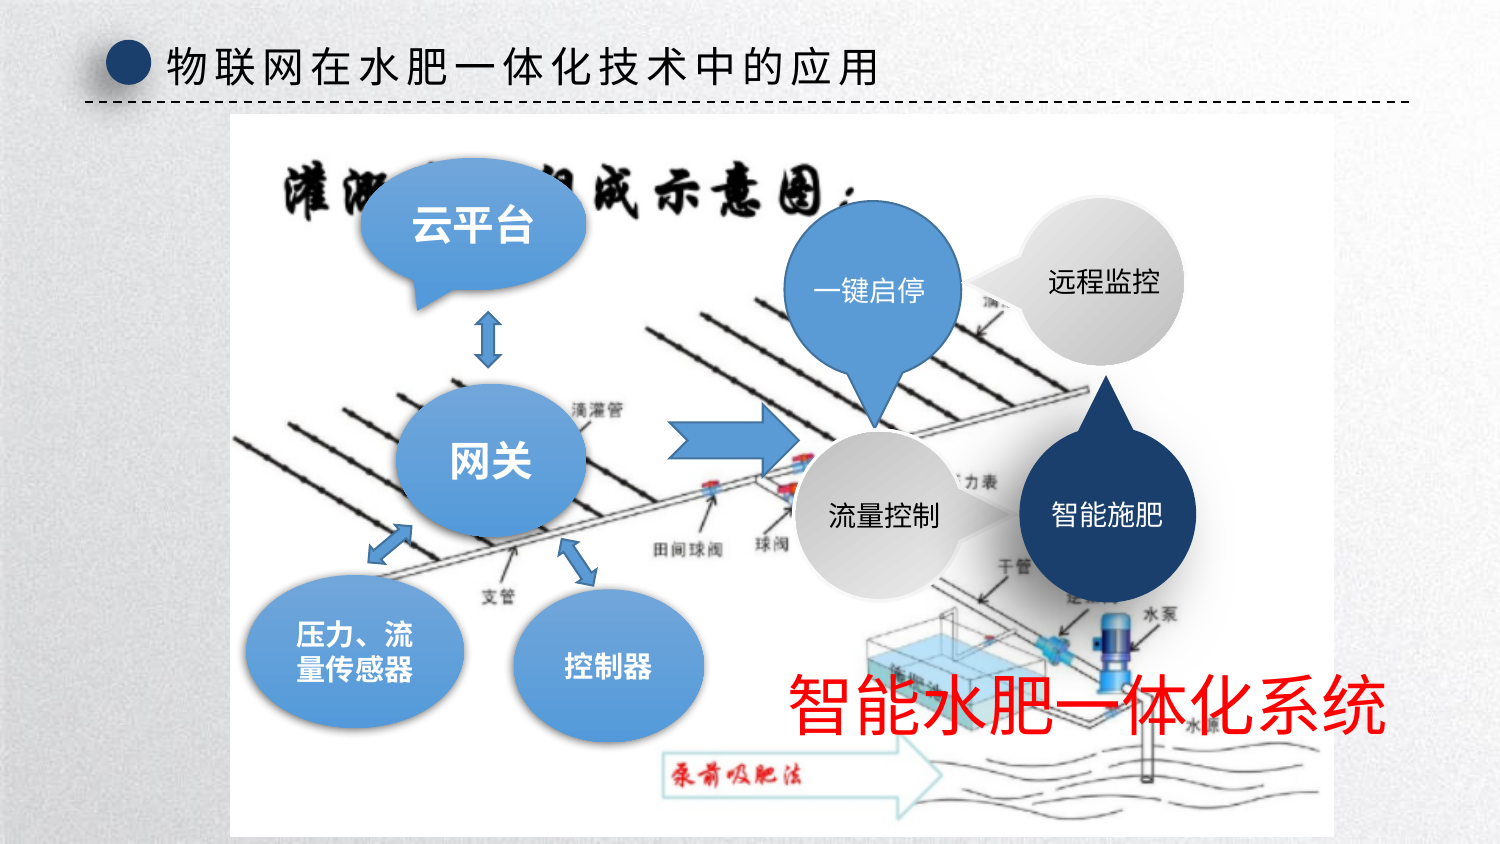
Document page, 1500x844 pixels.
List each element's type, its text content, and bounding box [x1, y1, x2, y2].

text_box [246, 157, 704, 743]
text_box 智能水肥一体化系统 [1334, 656, 1416, 752]
picture [0, 0, 1500, 844]
text_box [105, 38, 151, 86]
text_box 物联网在水肥一体化技术中的应用 [151, 33, 896, 99]
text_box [784, 194, 1197, 603]
